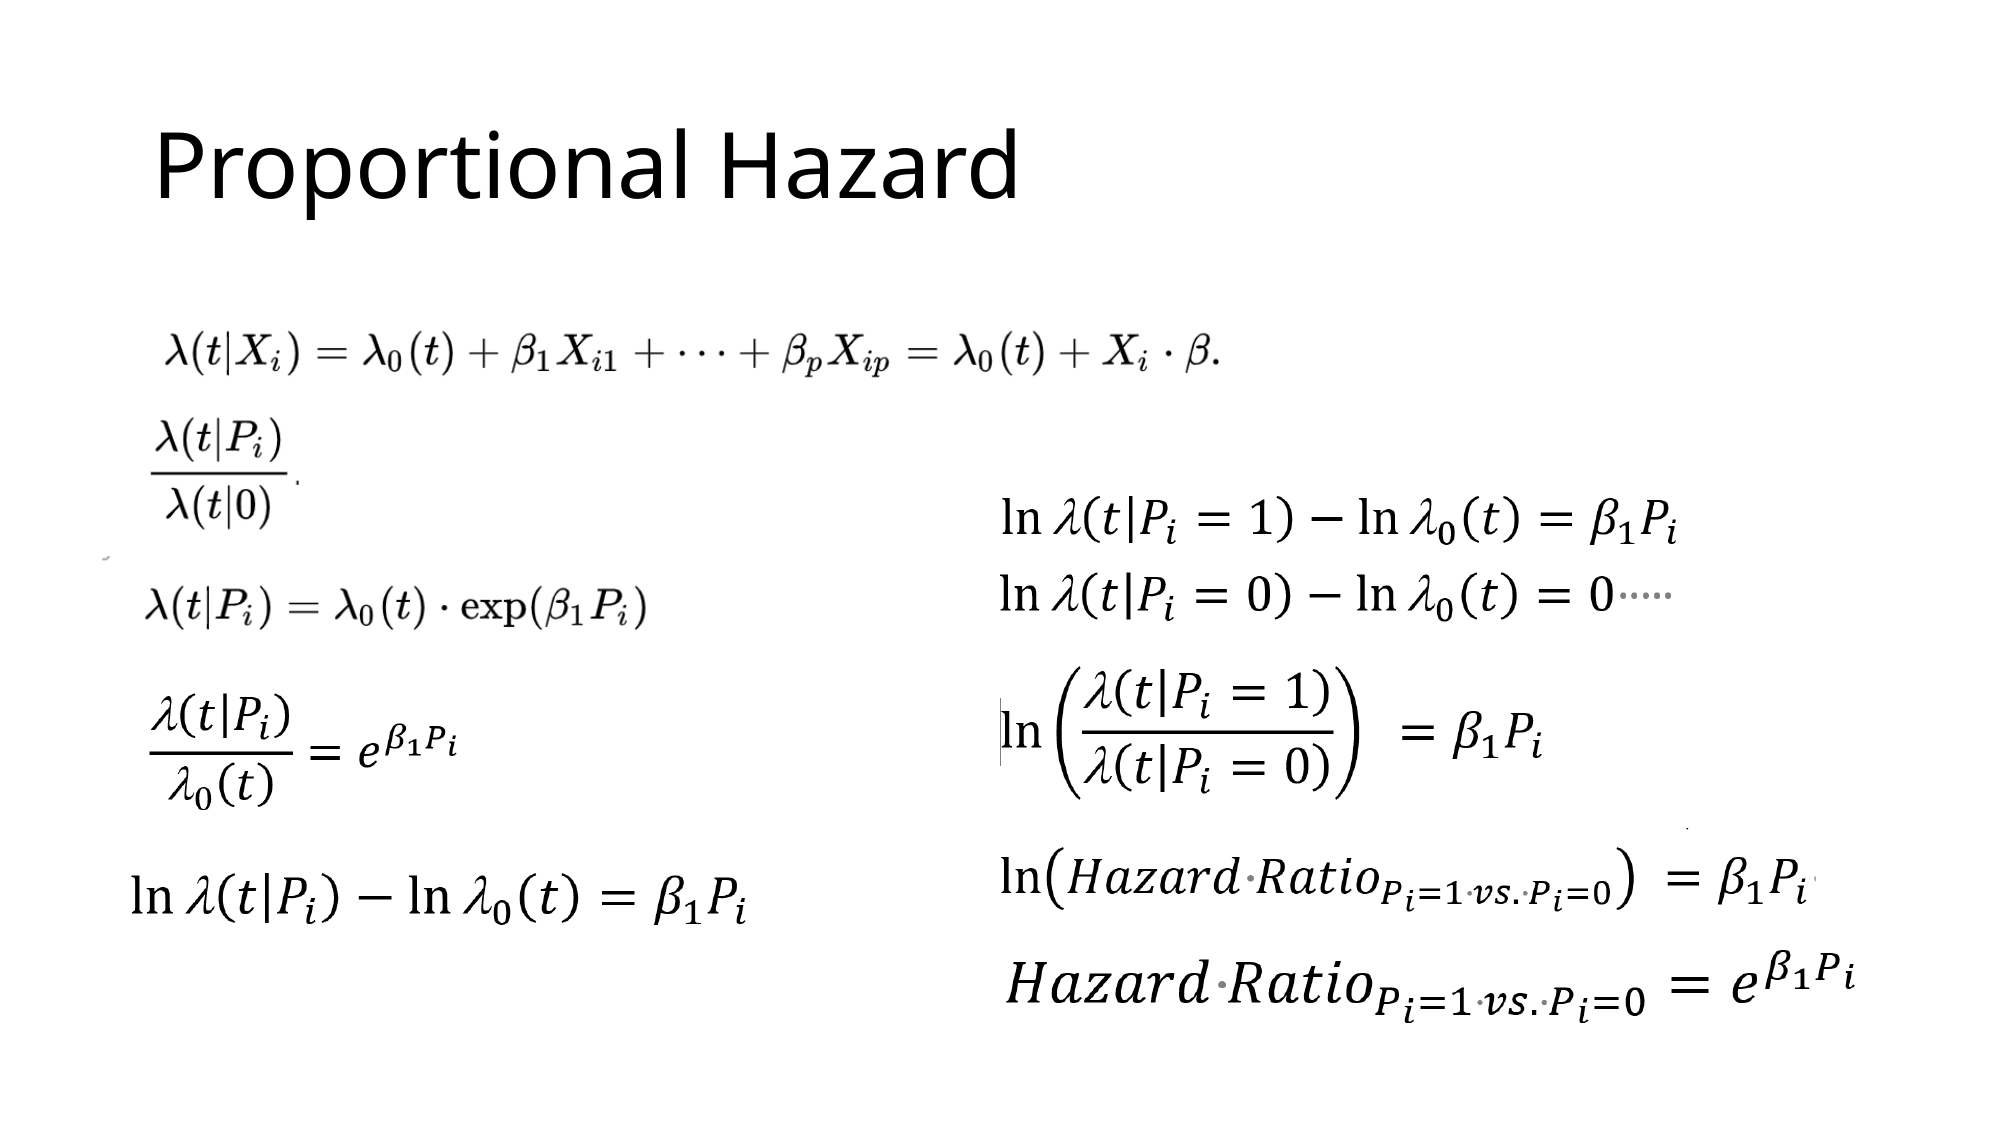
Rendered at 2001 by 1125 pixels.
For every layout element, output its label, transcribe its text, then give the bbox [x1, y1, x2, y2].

picture [996, 828, 1816, 918]
picture [137, 410, 299, 543]
picture [999, 659, 1545, 803]
text_box [137, 398, 1863, 1113]
picture [980, 491, 1676, 634]
picture [996, 933, 1862, 1023]
picture [121, 299, 1256, 397]
picture [137, 677, 460, 835]
picture [121, 864, 750, 935]
title Proportional Hazard [137, 59, 1863, 278]
picture [102, 556, 919, 654]
